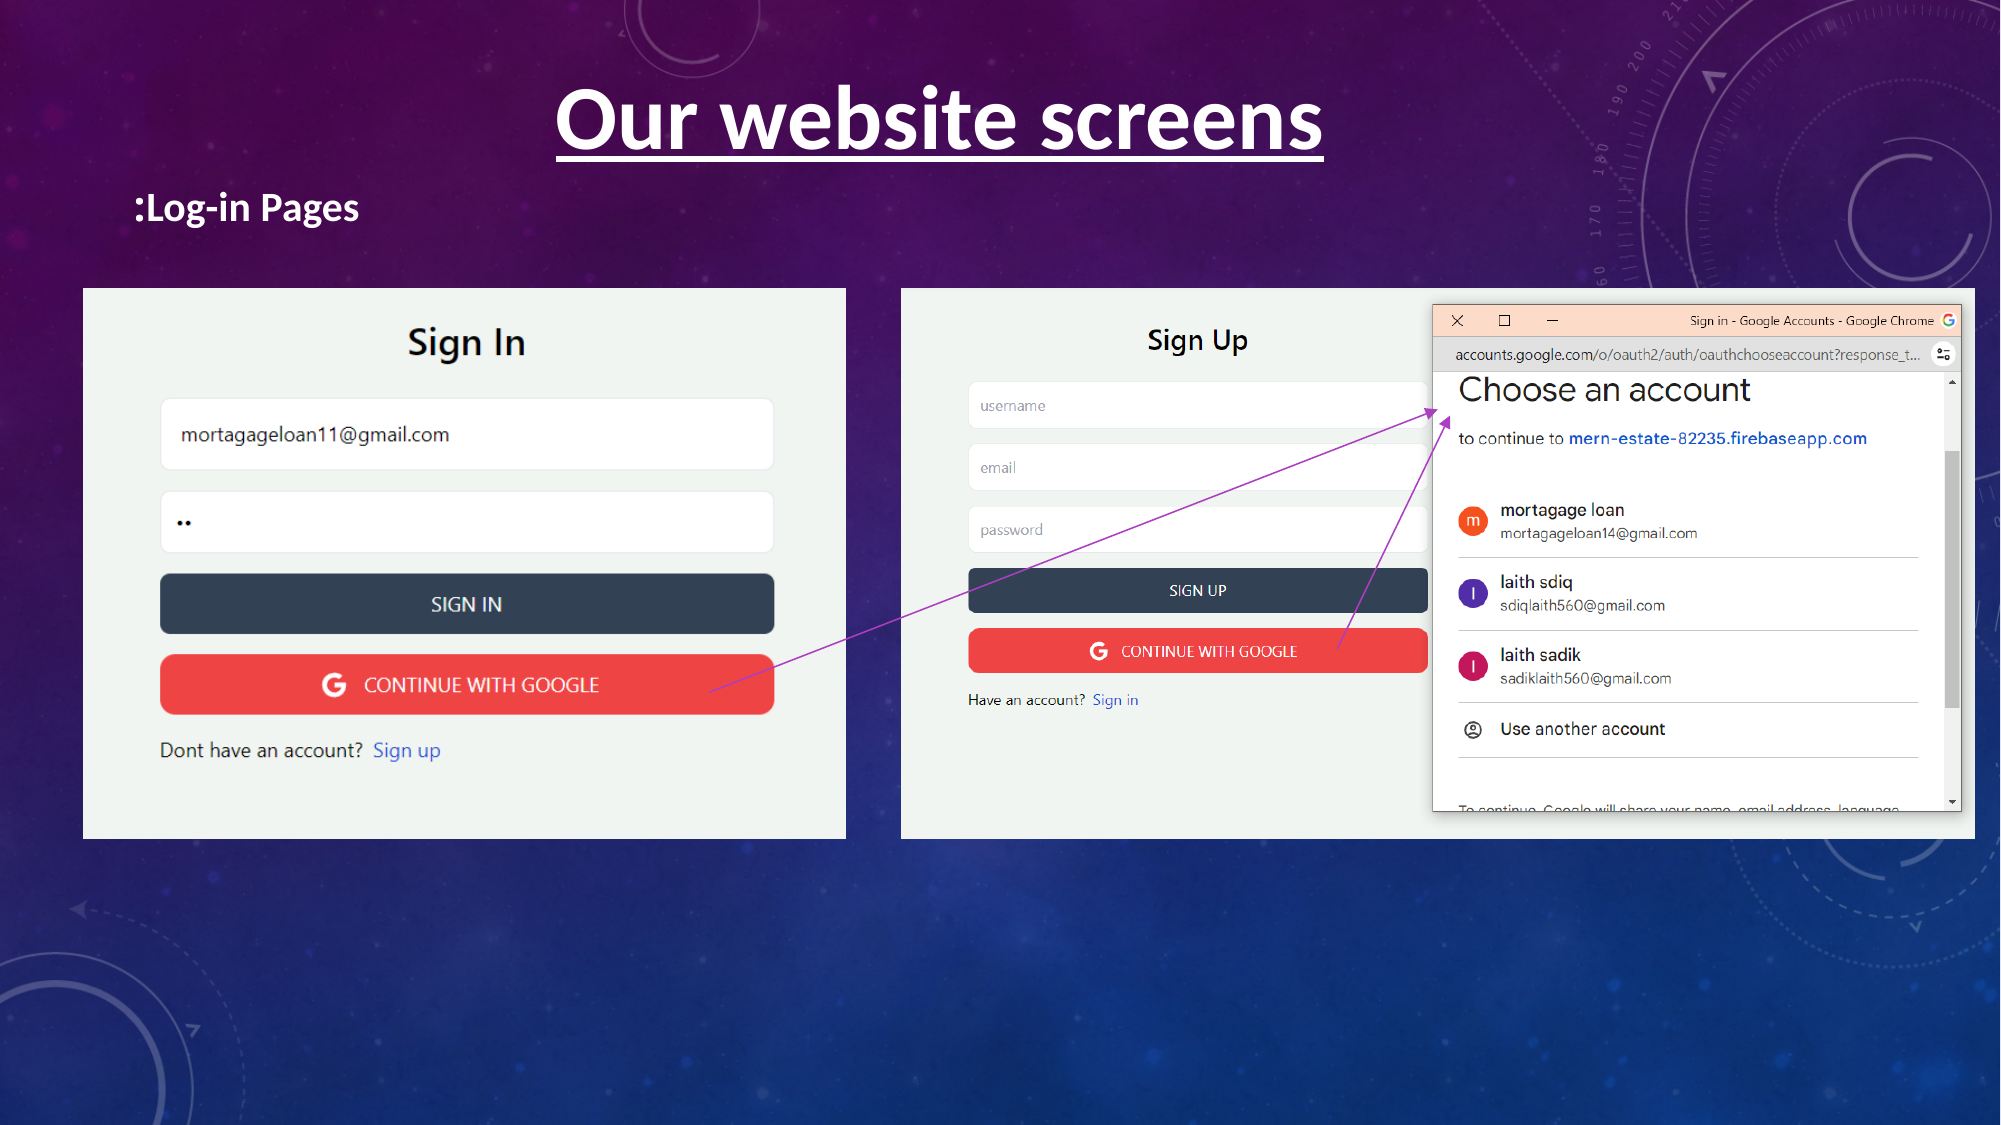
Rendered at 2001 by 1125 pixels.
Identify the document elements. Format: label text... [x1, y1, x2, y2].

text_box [1442, 415, 1451, 649]
picture [0, 0, 2001, 1125]
text_box Our website screens [540, 11, 1380, 229]
text_box Log-in Pages: [117, 172, 375, 238]
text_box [709, 409, 1438, 693]
